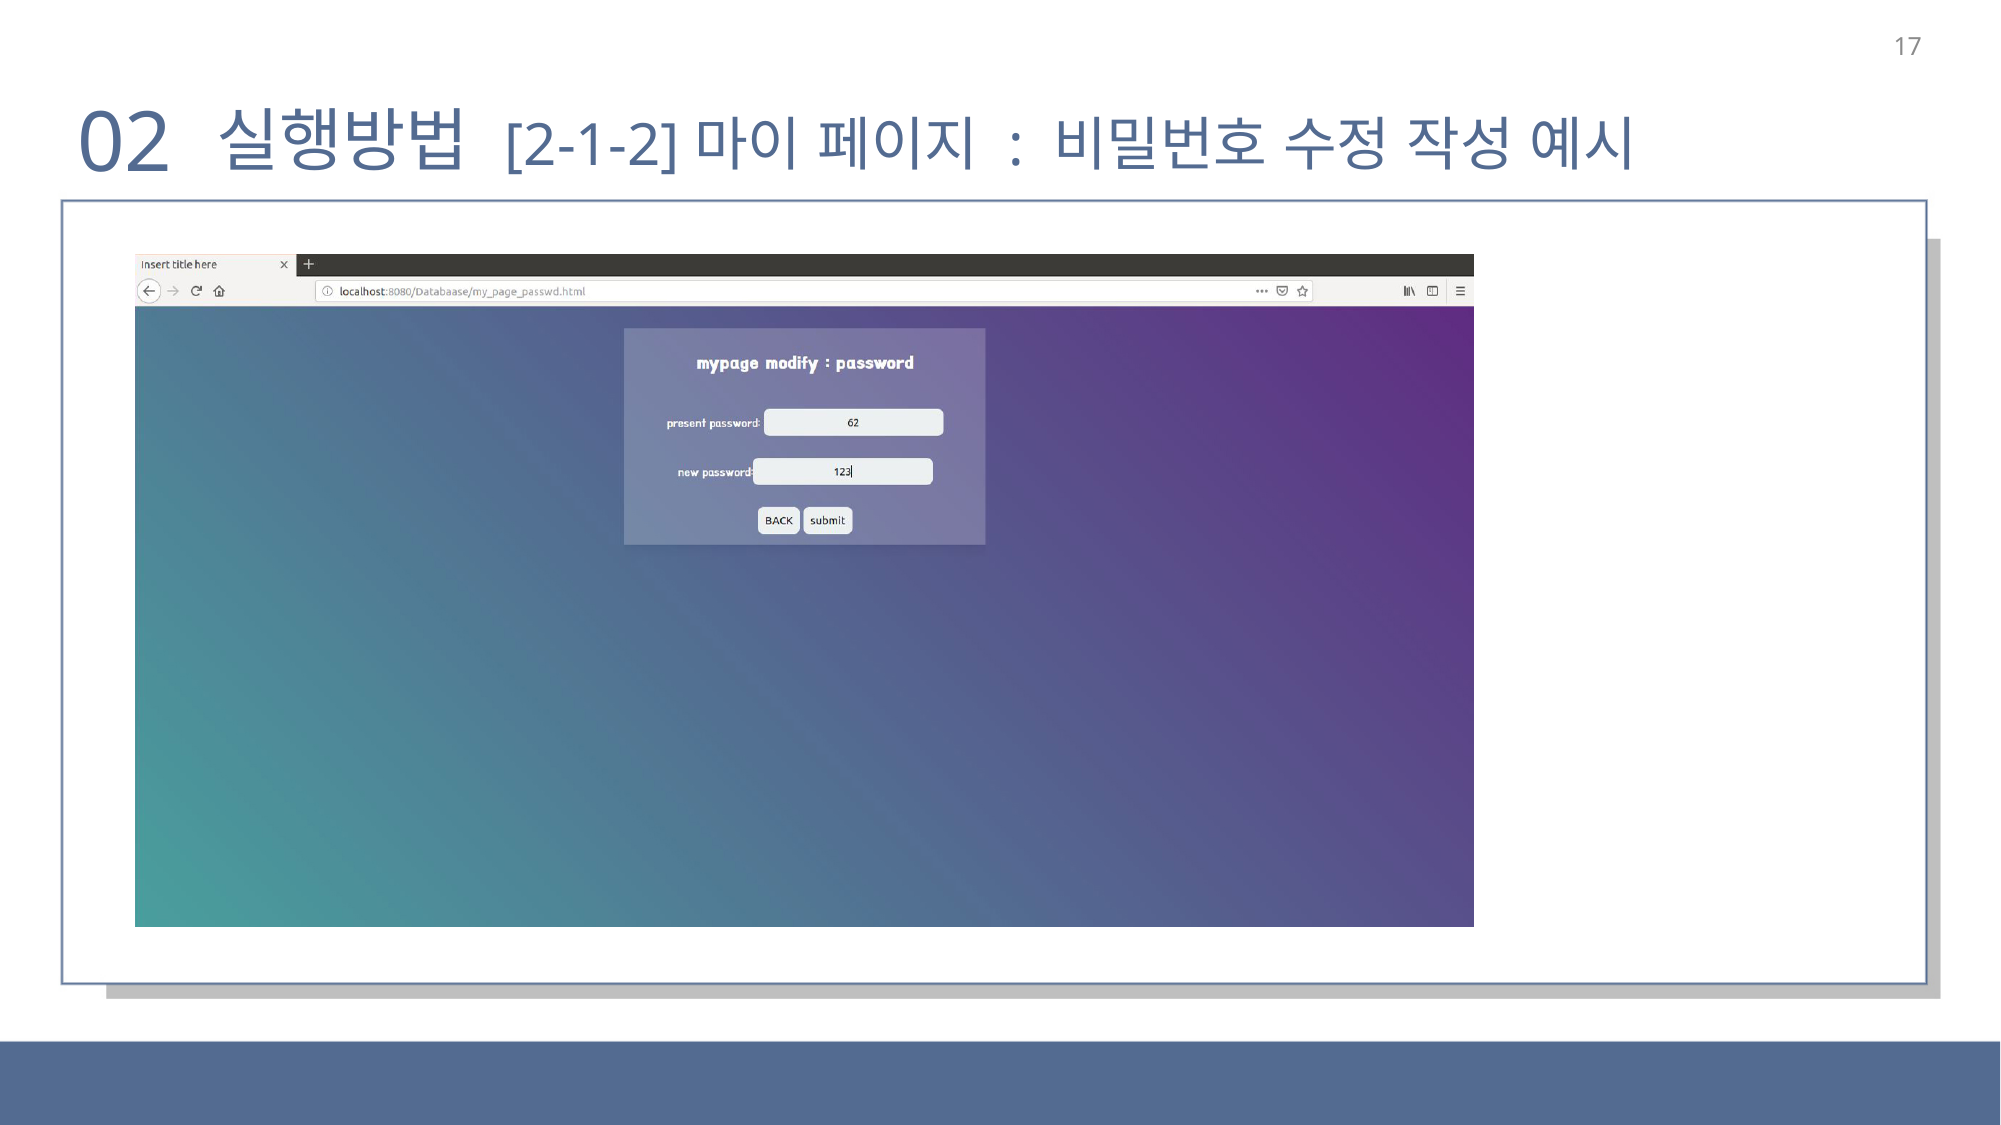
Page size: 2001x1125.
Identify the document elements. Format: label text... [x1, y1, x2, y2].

text_box 02 [62, 80, 207, 196]
slide_number 17 [1817, 17, 1938, 78]
text_box 실행방법 [2-1-2]마이 페이지 : 비밀번호 수정 작성 예시 [201, 89, 1880, 187]
picture [0, 0, 2001, 1125]
